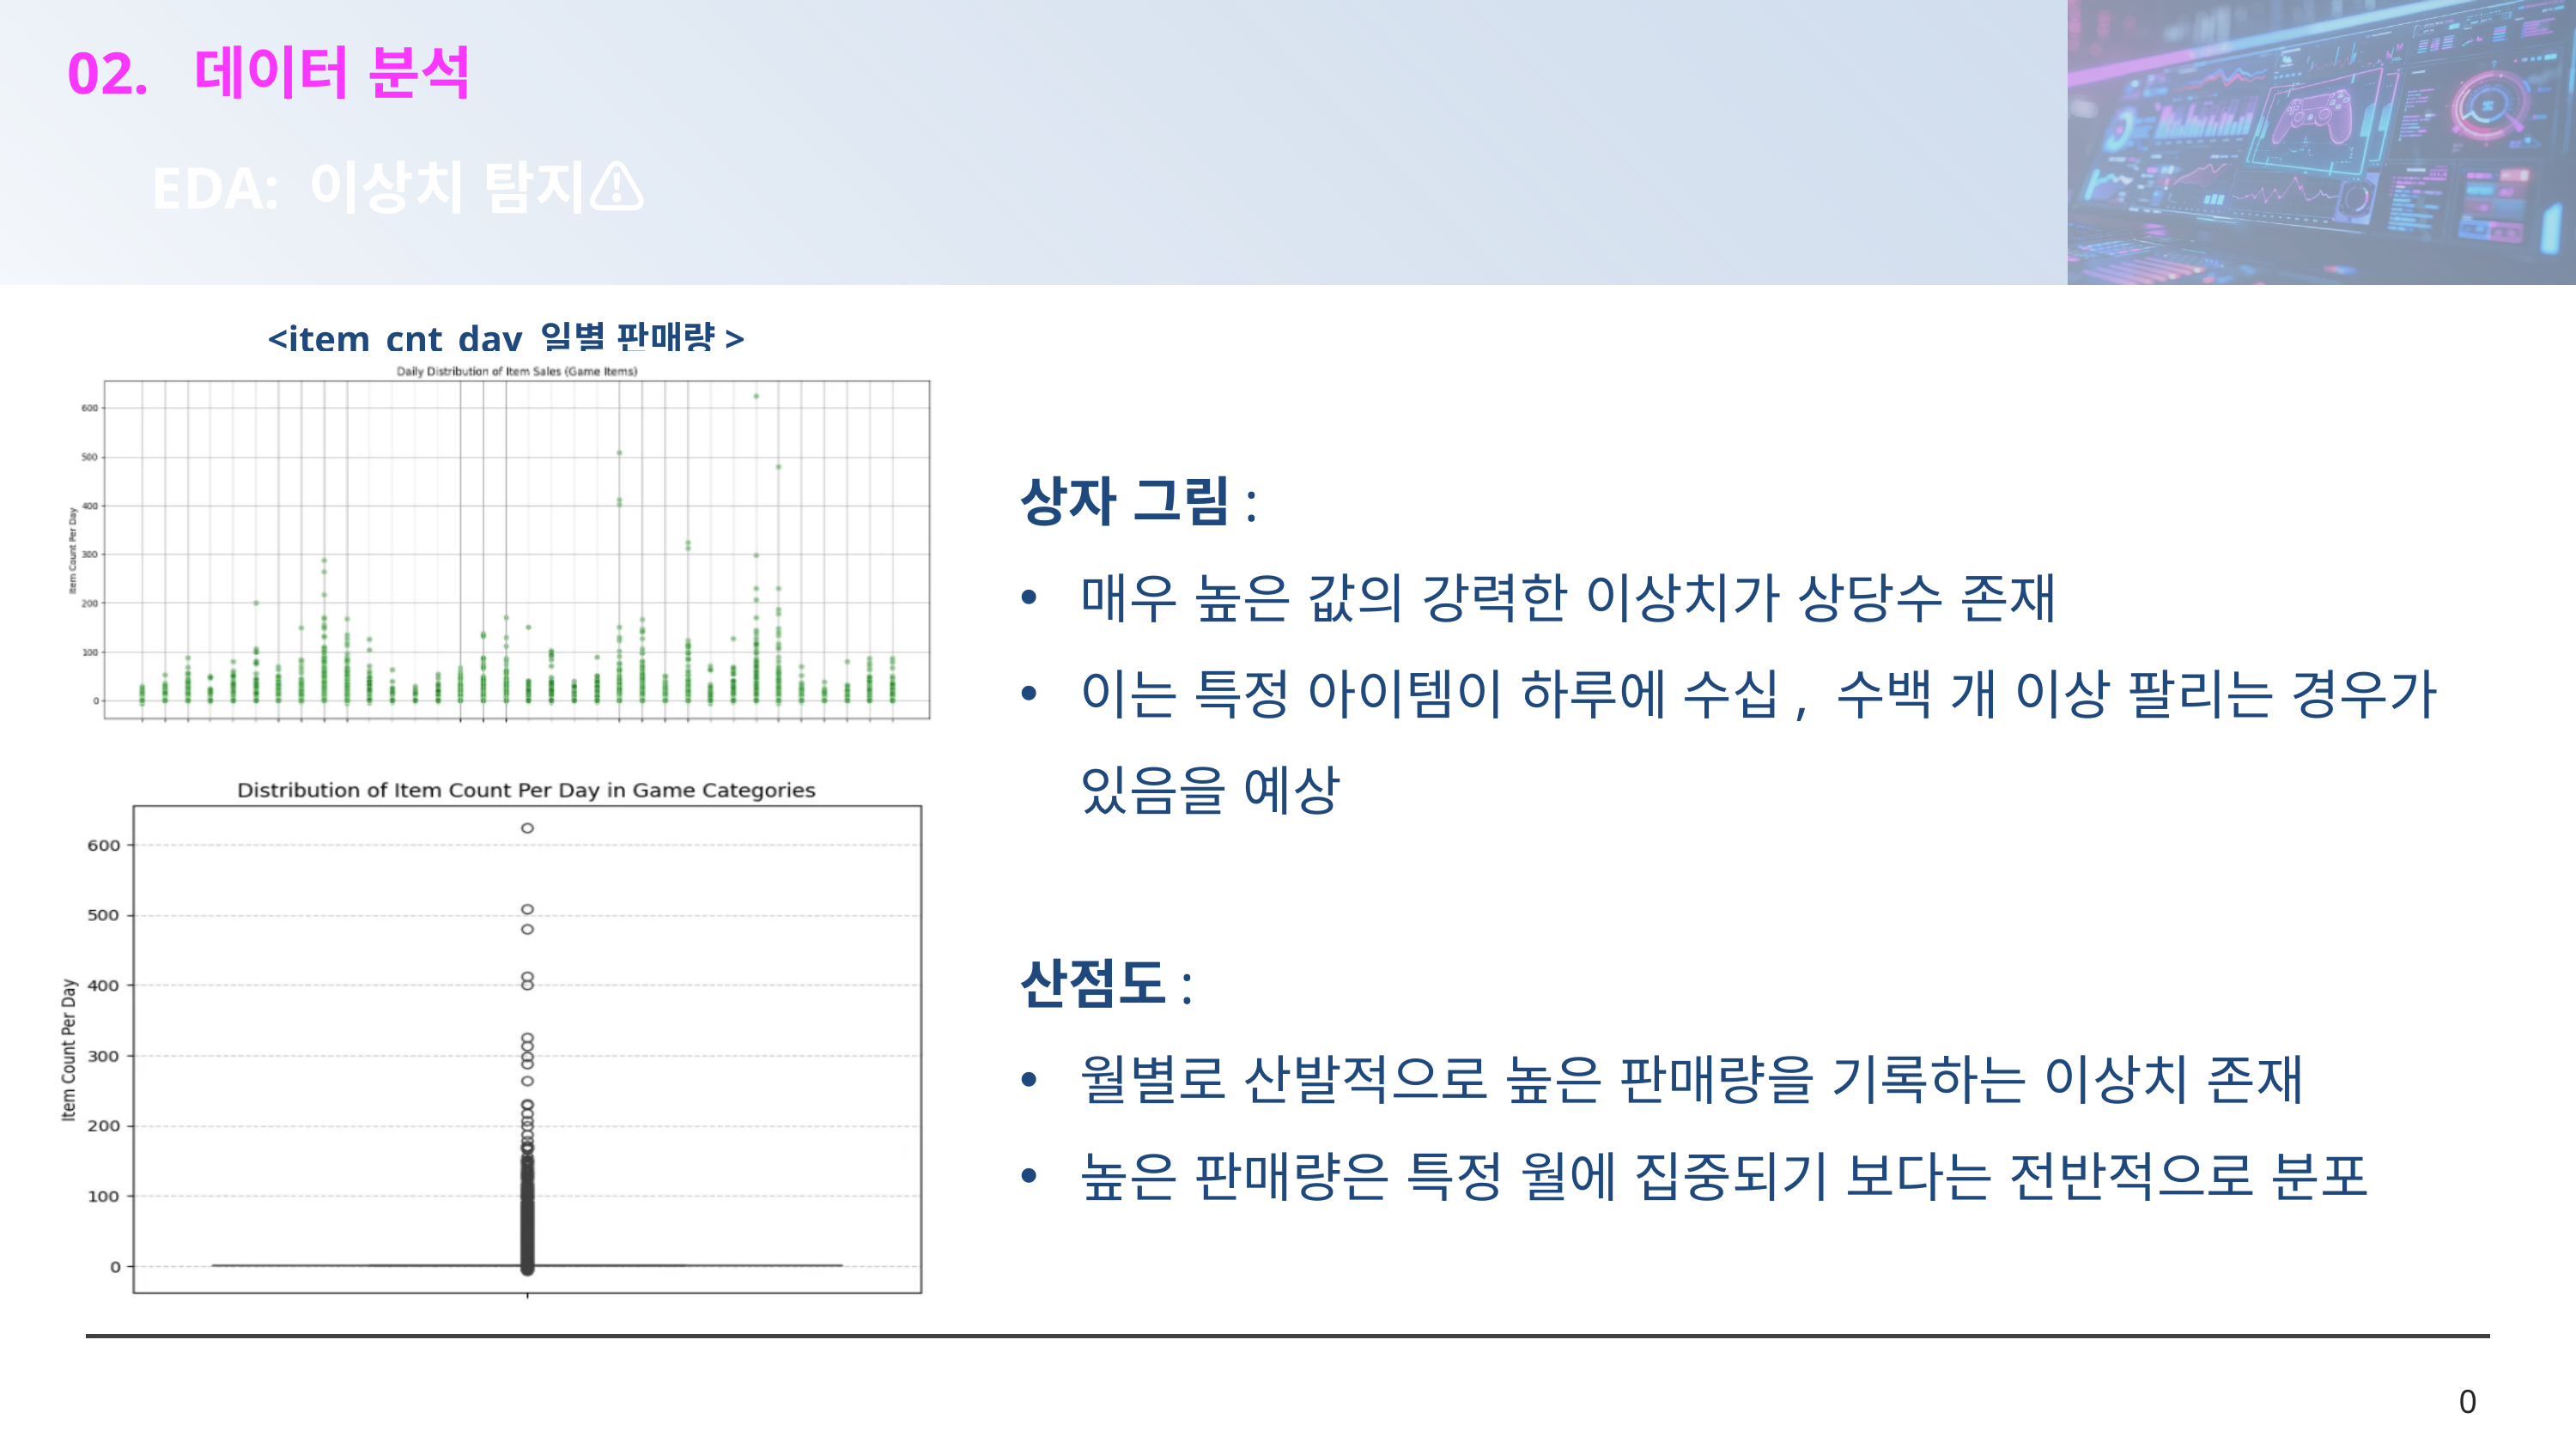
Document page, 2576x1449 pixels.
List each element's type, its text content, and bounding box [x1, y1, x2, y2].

picture [2068, 0, 2576, 286]
text_box 0 [2445, 1374, 2491, 1427]
text_box 02. 데이터 분석 [55, 30, 487, 112]
picture [47, 760, 967, 1304]
picture [53, 350, 963, 724]
text_box EDA: 이상치 탐지⚠ [137, 145, 659, 227]
text_box <item_cnt_day 일별 판매량> [267, 294, 746, 349]
text_box 상자 그림: 매우 높은 값의 강력한 이상치가 상당수 존재 이는 특정 아이템이 하루에 수십, 수백 개 이상 팔리는 경우가 있음을 예상 산점도: 월별로 산발적으로 높은 판매량을 기록하는 이상치 존재 높은 판매량은 특정 월에 집중되기 보다는 전반적으로 분포 [955, 435, 2555, 1208]
text_box [0, 0, 2066, 286]
